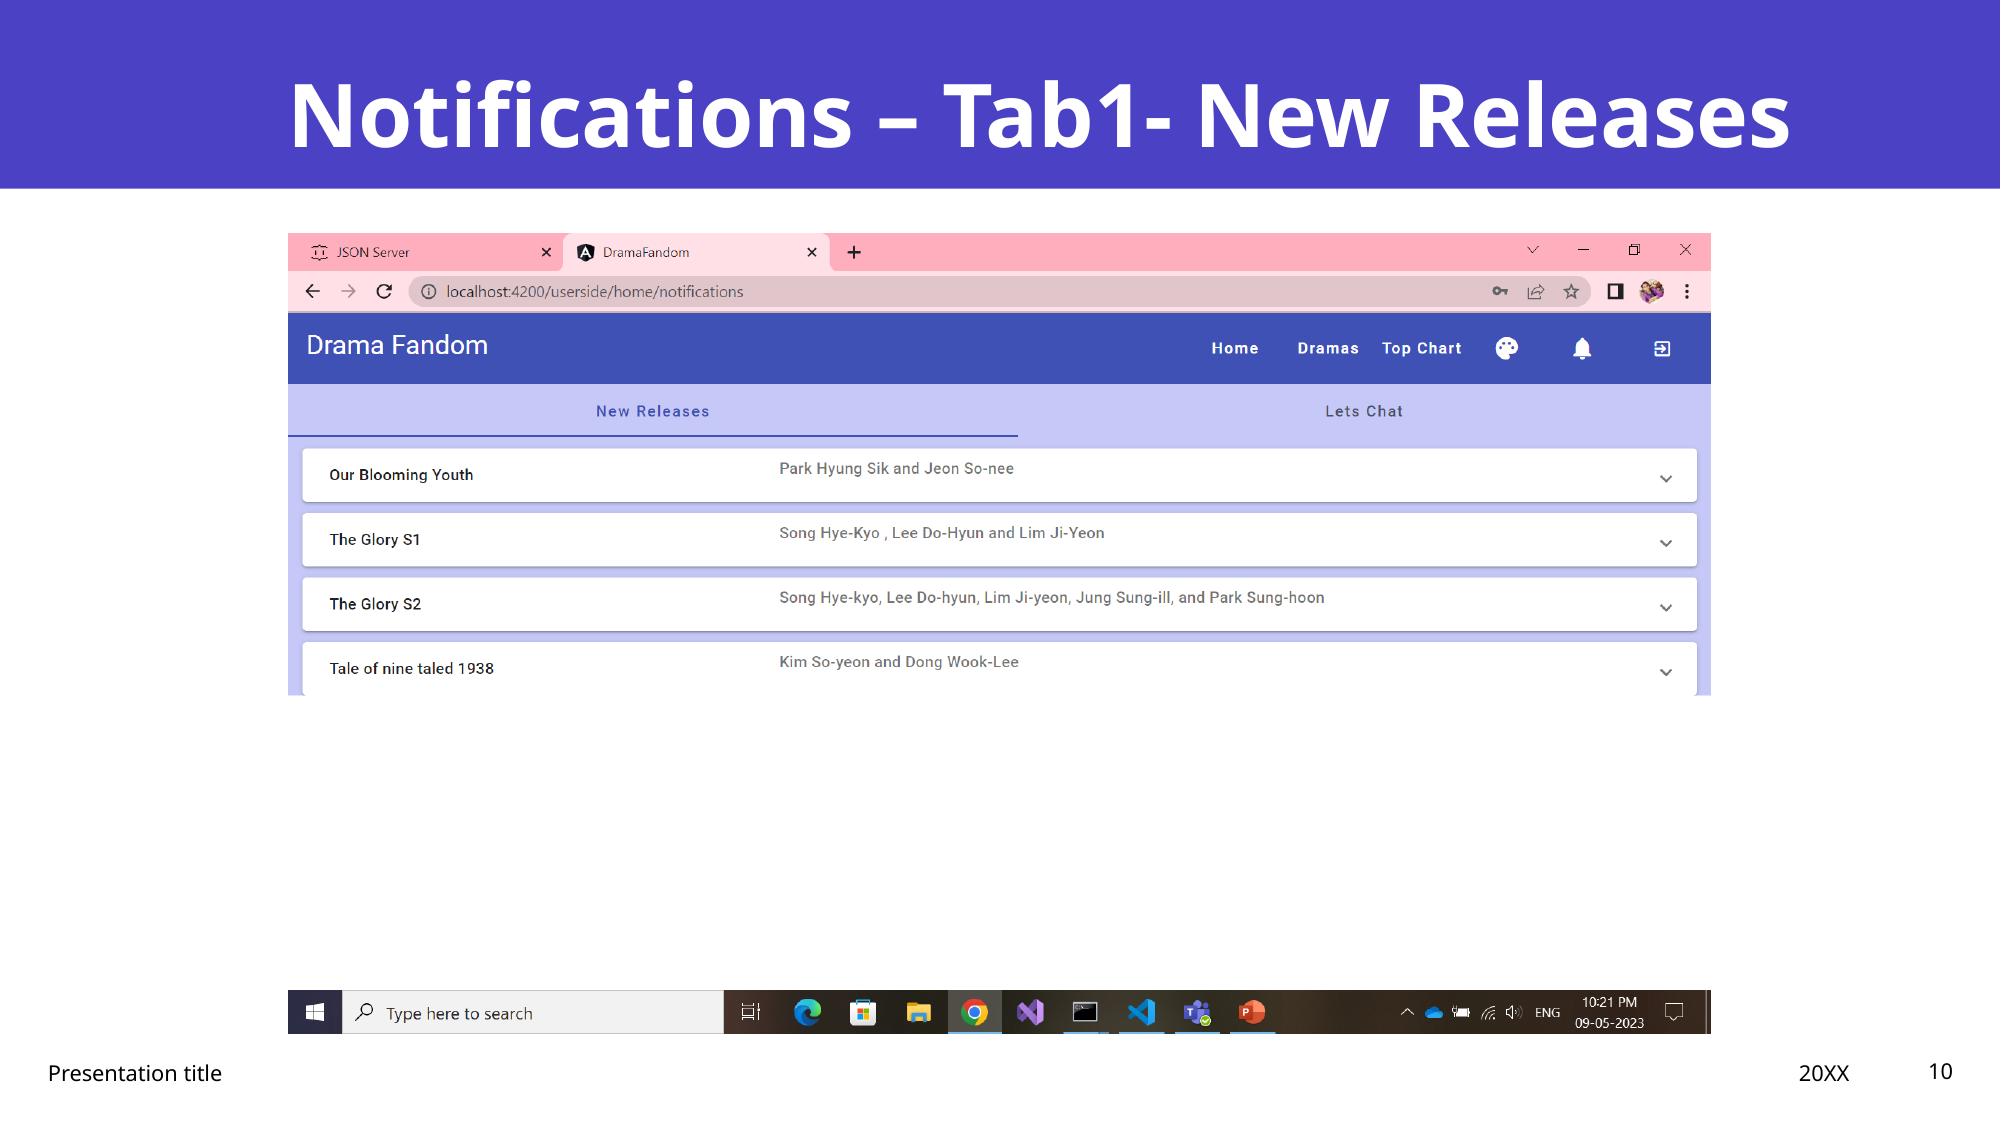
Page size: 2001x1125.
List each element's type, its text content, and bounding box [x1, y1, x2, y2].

slide_number 20XX [1150, 1042, 1864, 1103]
picture [288, 233, 1711, 1034]
title Notifications – Tab1- New Releases [263, 45, 1807, 178]
footer Presentation title [33, 1042, 827, 1103]
slide_number 10 [1864, 1042, 1968, 1103]
